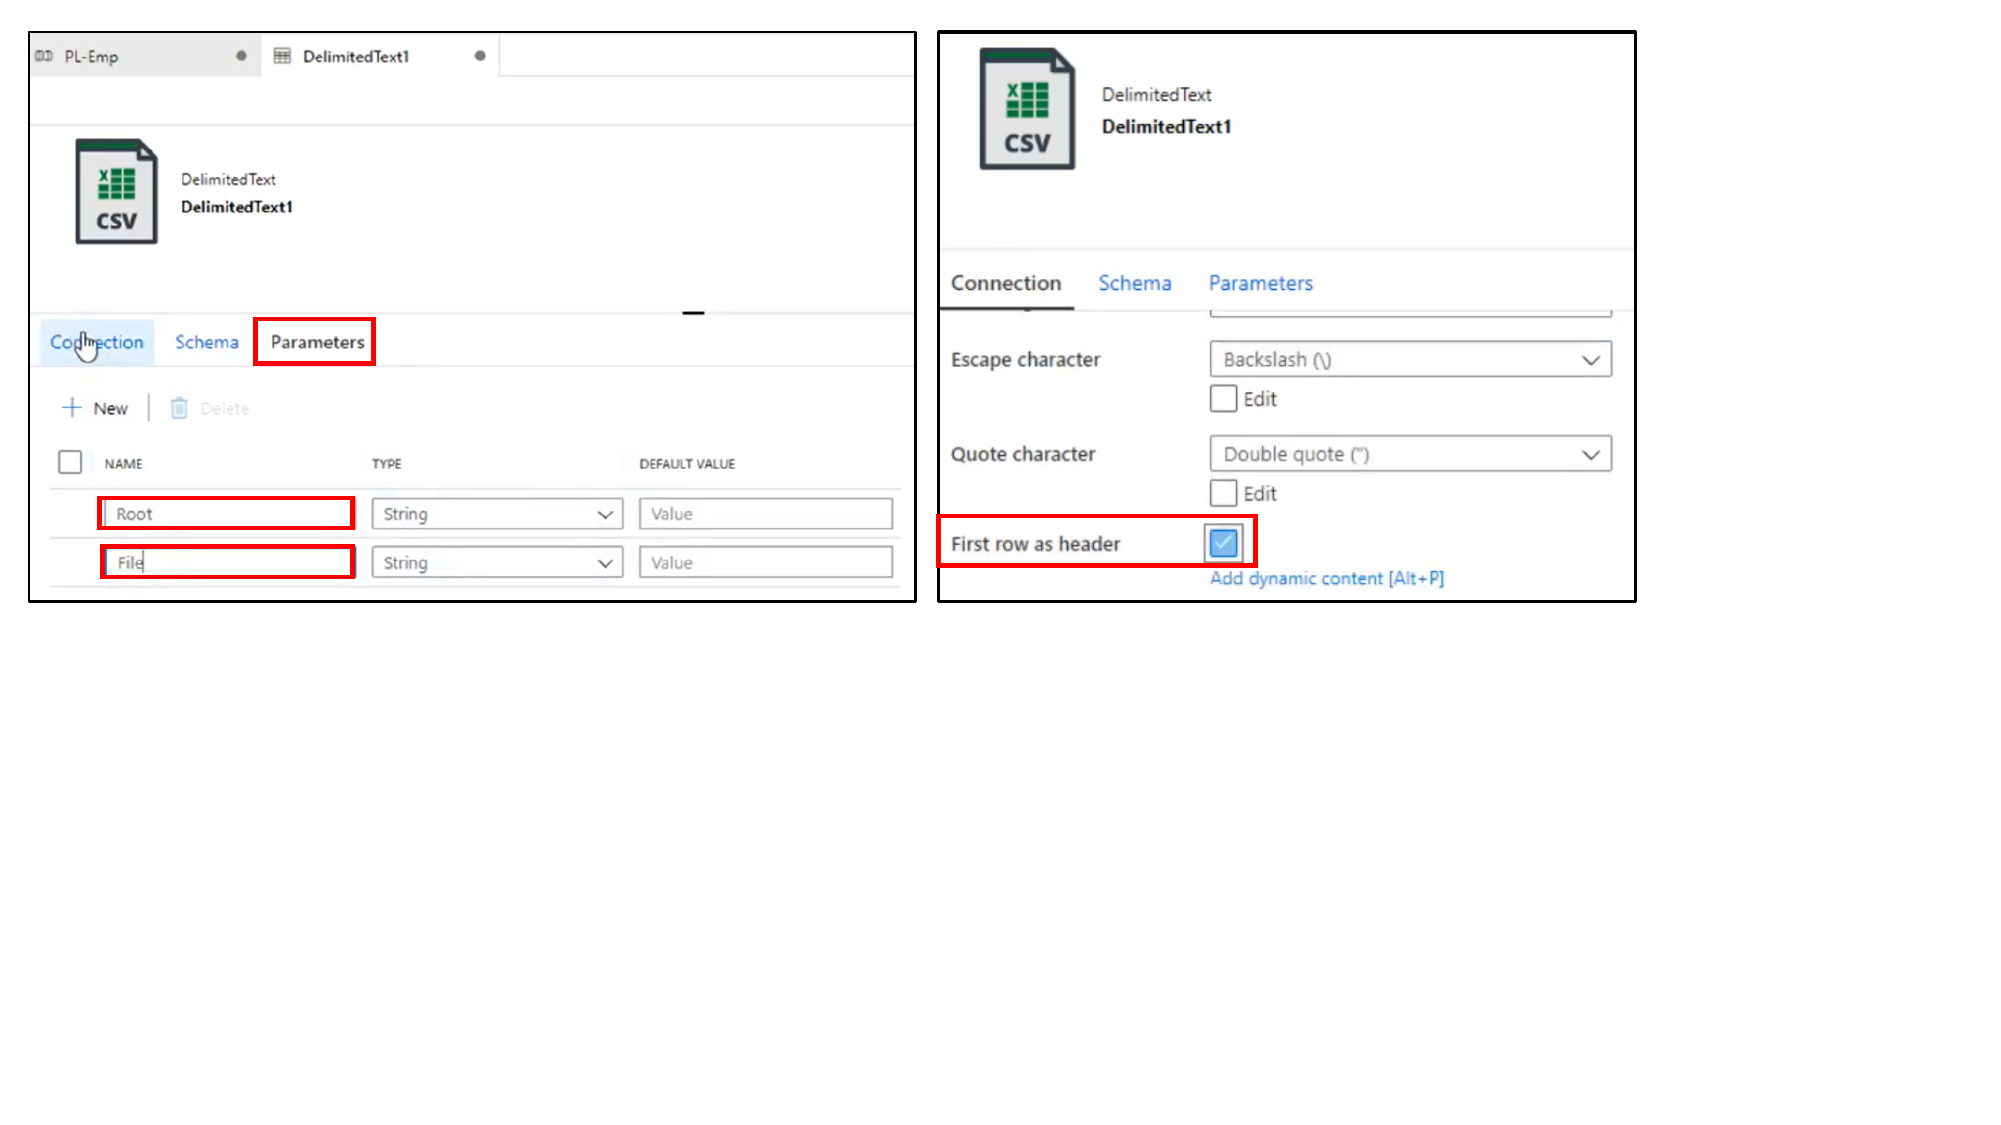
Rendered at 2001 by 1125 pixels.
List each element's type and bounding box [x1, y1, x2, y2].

picture [940, 33, 1634, 600]
picture [30, 33, 915, 600]
